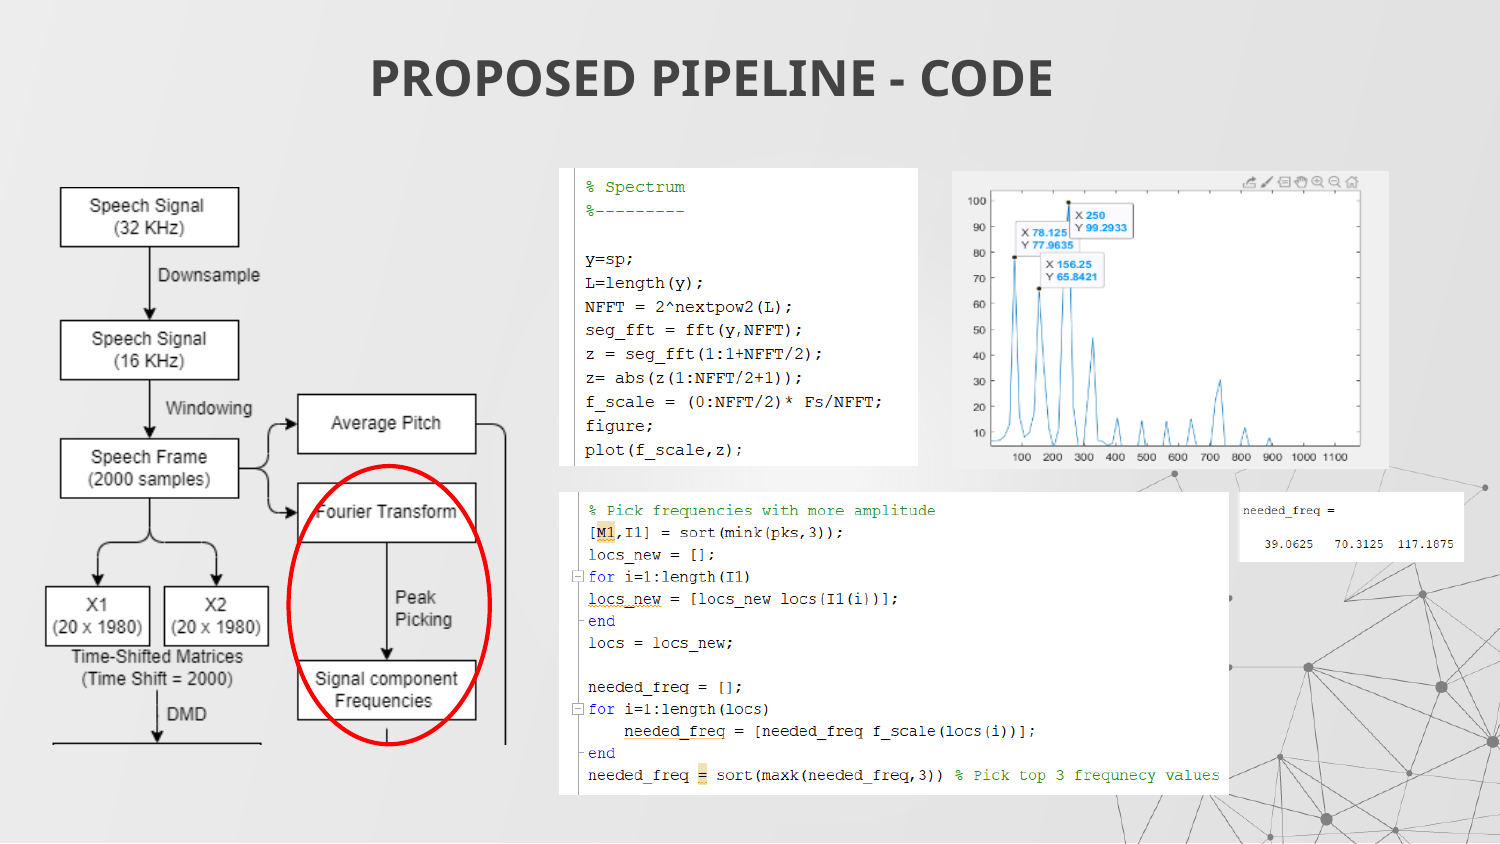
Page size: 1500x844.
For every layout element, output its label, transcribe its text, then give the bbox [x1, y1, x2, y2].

title PROPOSED PIPELINE - CODE [213, 31, 1212, 188]
picture [0, 0, 1500, 844]
